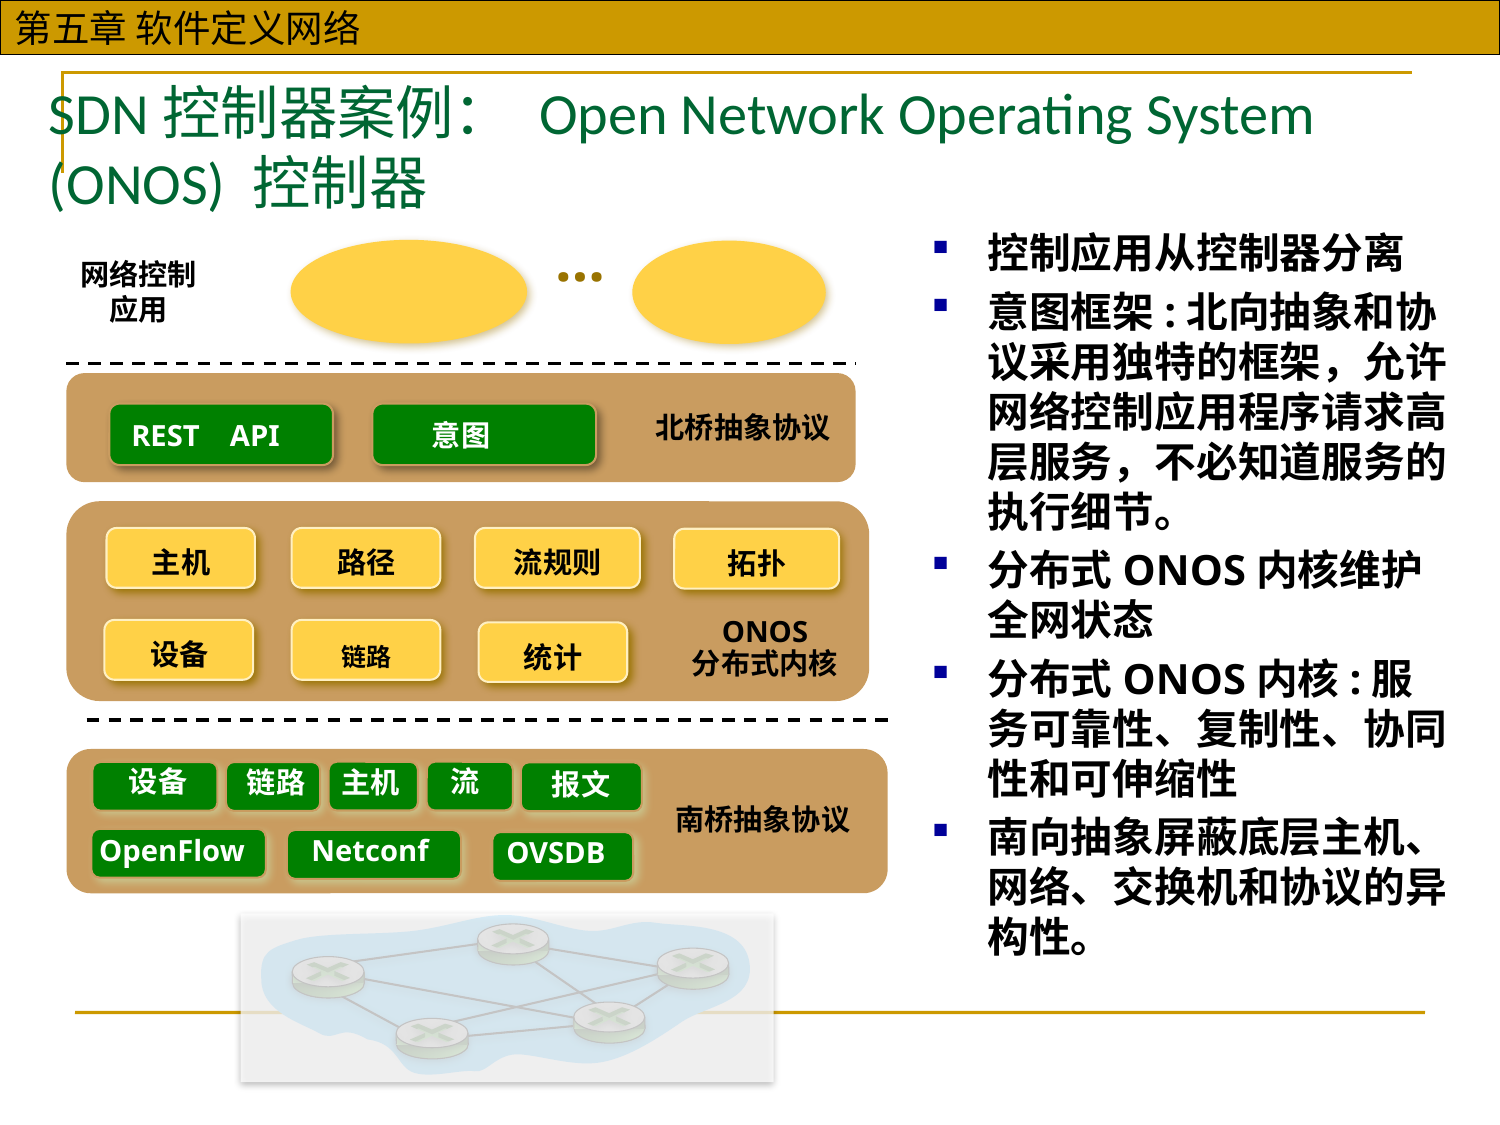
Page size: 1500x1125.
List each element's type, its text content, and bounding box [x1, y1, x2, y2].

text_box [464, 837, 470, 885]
text_box 北桥抽象协议 [640, 405, 906, 452]
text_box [325, 757, 419, 811]
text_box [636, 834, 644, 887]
text_box 控制应用从控制器分离 意图框架:北向抽象和协议采用独特的框架，允许网络控制应用程序请求高层服务，不必知道服务的执行细节。 分布式ONOS内核维护全网状态 分布式ONOS内核:服务可靠性、复制性、协同性和可伸缩性 南向抽象屏蔽底层主机、网络、交换机和协议的异构性。 [916, 219, 1466, 983]
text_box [291, 527, 441, 588]
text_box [240, 913, 774, 1083]
text_box [66, 748, 888, 894]
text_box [492, 826, 634, 882]
text_box SDN控制器案例： Open Network Operating System (ONOS) 控制器 [33, 68, 1500, 224]
text_box [66, 373, 856, 483]
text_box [291, 619, 441, 680]
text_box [104, 619, 254, 680]
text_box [92, 756, 218, 811]
text_box [290, 239, 528, 344]
text_box [632, 240, 826, 344]
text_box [106, 527, 256, 588]
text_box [87, 824, 267, 878]
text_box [225, 756, 321, 812]
text_box … [540, 224, 651, 301]
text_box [520, 759, 643, 812]
text_box 网络控制应用 [63, 248, 214, 334]
text_box 南桥抽象协议 [660, 797, 916, 844]
text_box ONOS 分布式内核 [651, 610, 879, 688]
text_box [66, 501, 870, 702]
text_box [673, 528, 840, 589]
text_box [372, 403, 597, 466]
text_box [478, 621, 628, 683]
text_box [474, 527, 641, 588]
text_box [286, 824, 462, 880]
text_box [426, 755, 514, 811]
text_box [109, 403, 357, 466]
